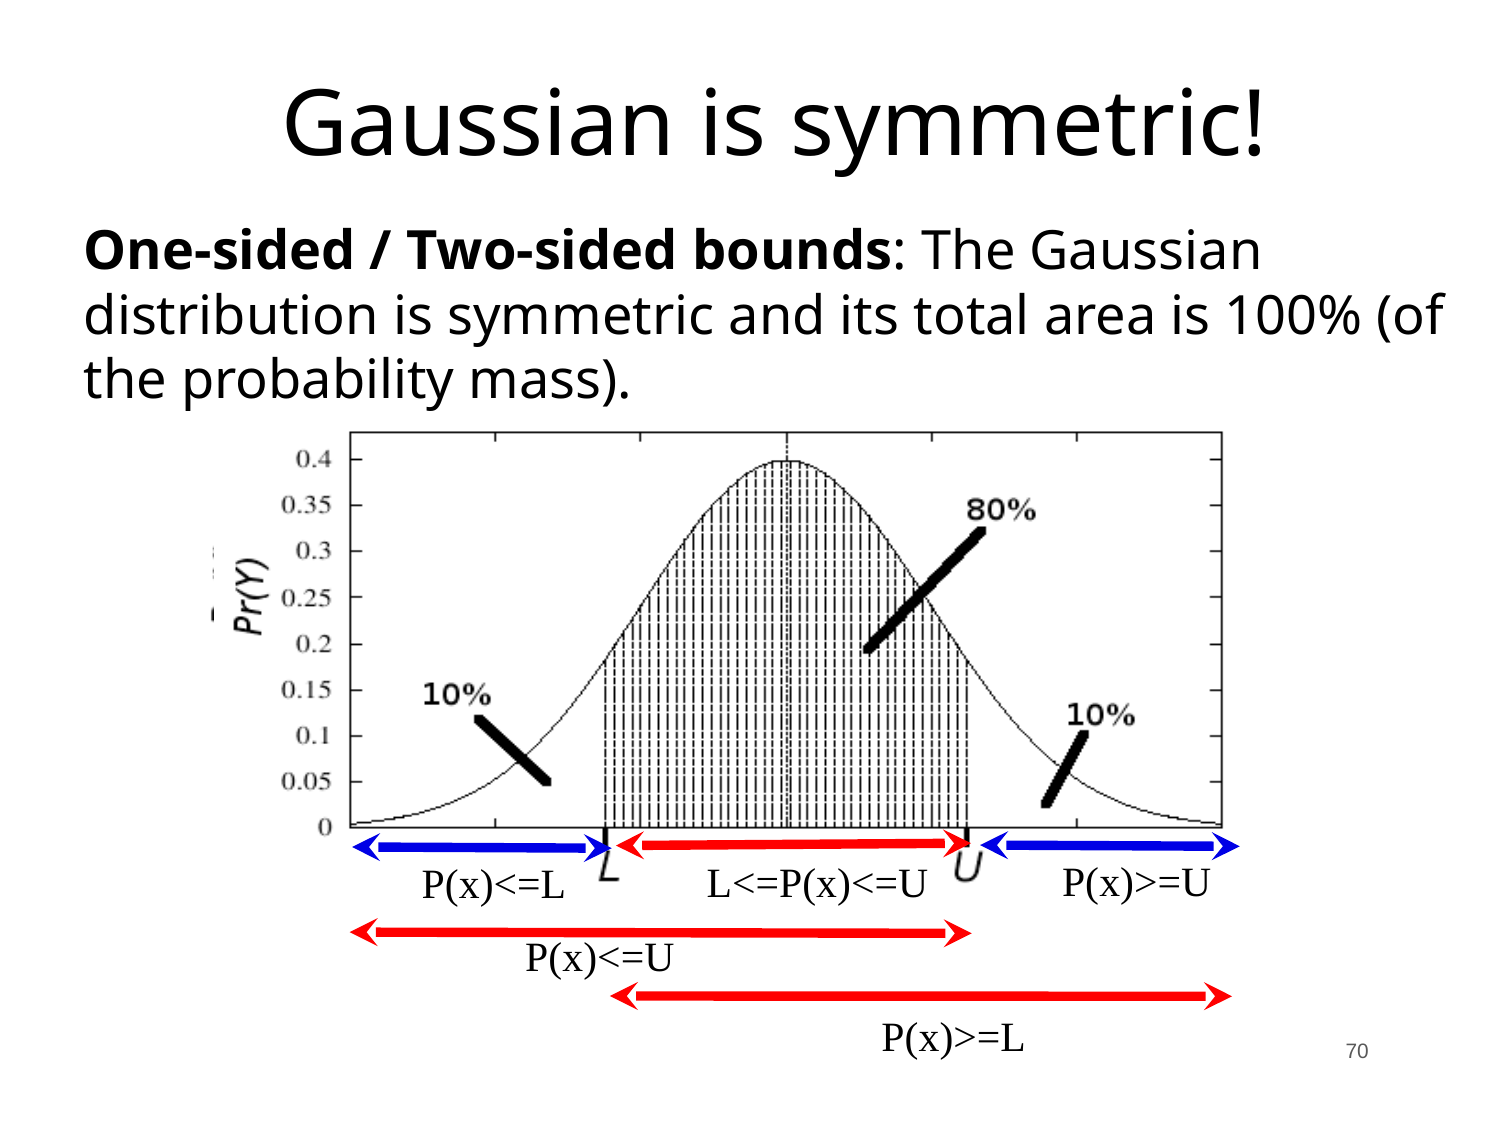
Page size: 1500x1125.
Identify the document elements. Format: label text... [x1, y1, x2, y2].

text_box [609, 995, 1233, 1056]
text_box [351, 846, 613, 903]
slide_number 70 [1305, 1029, 1384, 1100]
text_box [979, 844, 1241, 901]
text_box One-sided / Two-sided bounds: The Gaussian distribution is symmetric and its total area is 100% (of the probability mass). [68, 199, 1482, 363]
title Gaussian is symmetric! [137, 37, 1413, 199]
picture [98, 332, 1402, 985]
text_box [349, 921, 973, 976]
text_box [615, 842, 972, 902]
